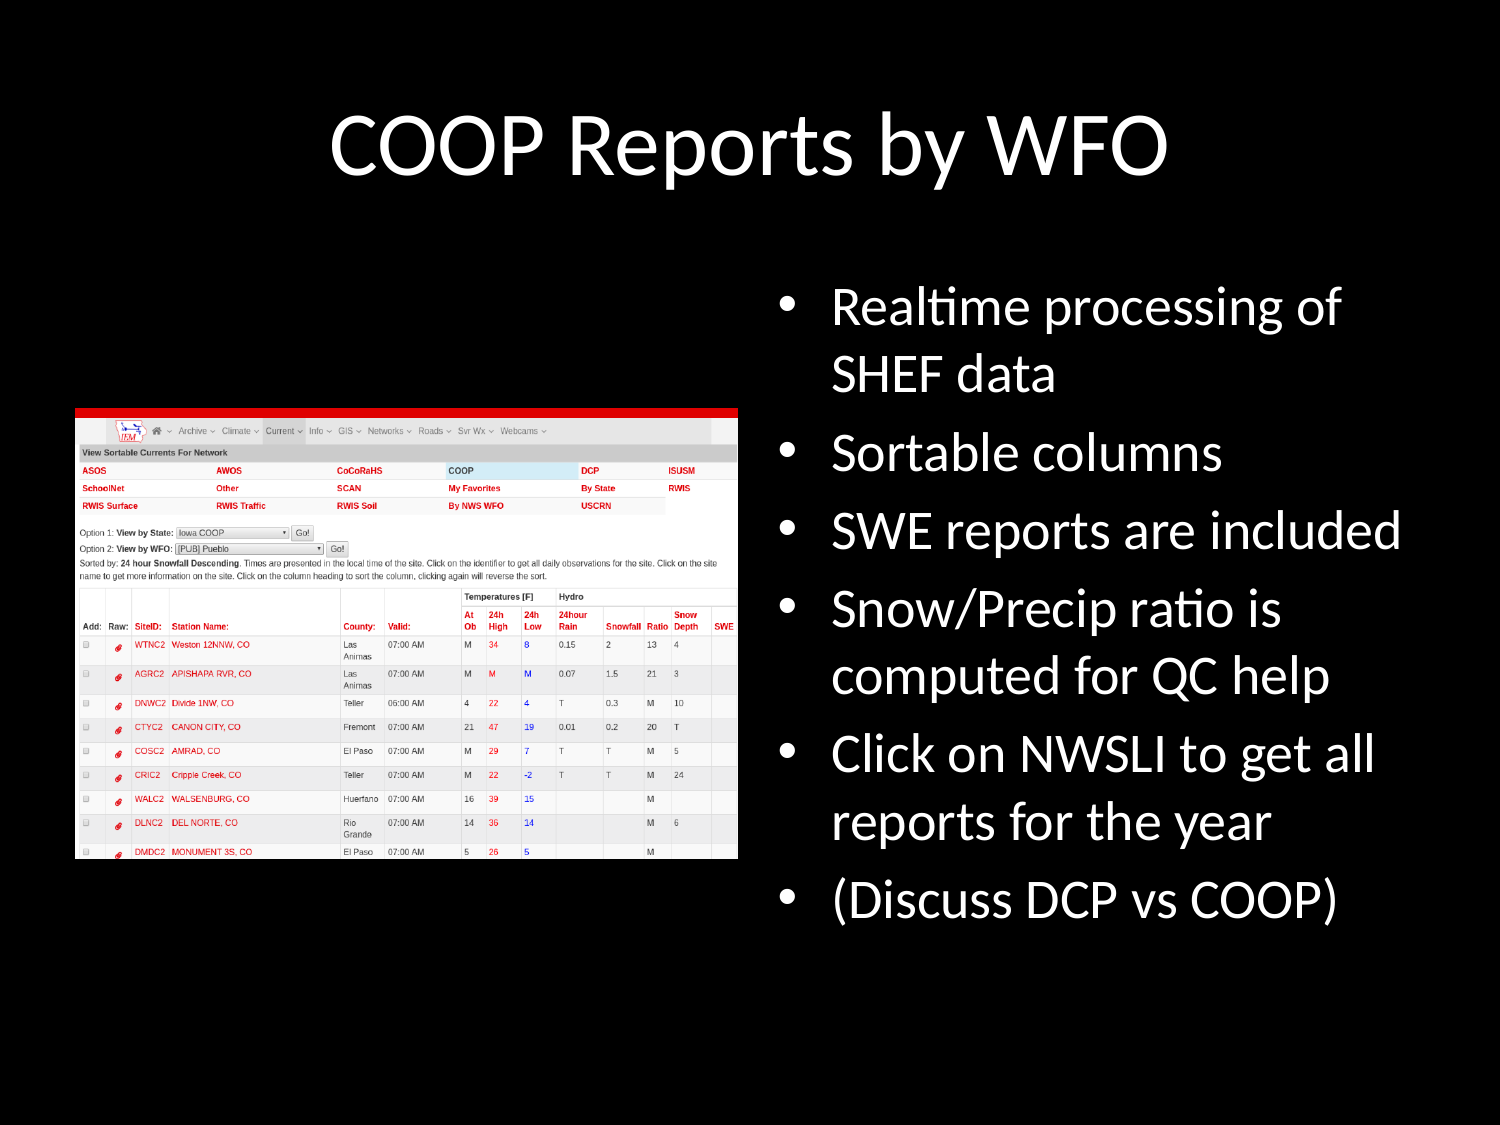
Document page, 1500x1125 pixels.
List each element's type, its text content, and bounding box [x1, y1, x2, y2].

list Realtime processing of SHEF data Sortable columns SWE reports are included Snow/Precip ratio is computed for QC help Click on NWSLI to get all reports for the year (Discuss DCP vs COOP) [762, 262, 1425, 1005]
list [74, 408, 738, 859]
title COOP Reports by WFO [75, 45, 1425, 233]
